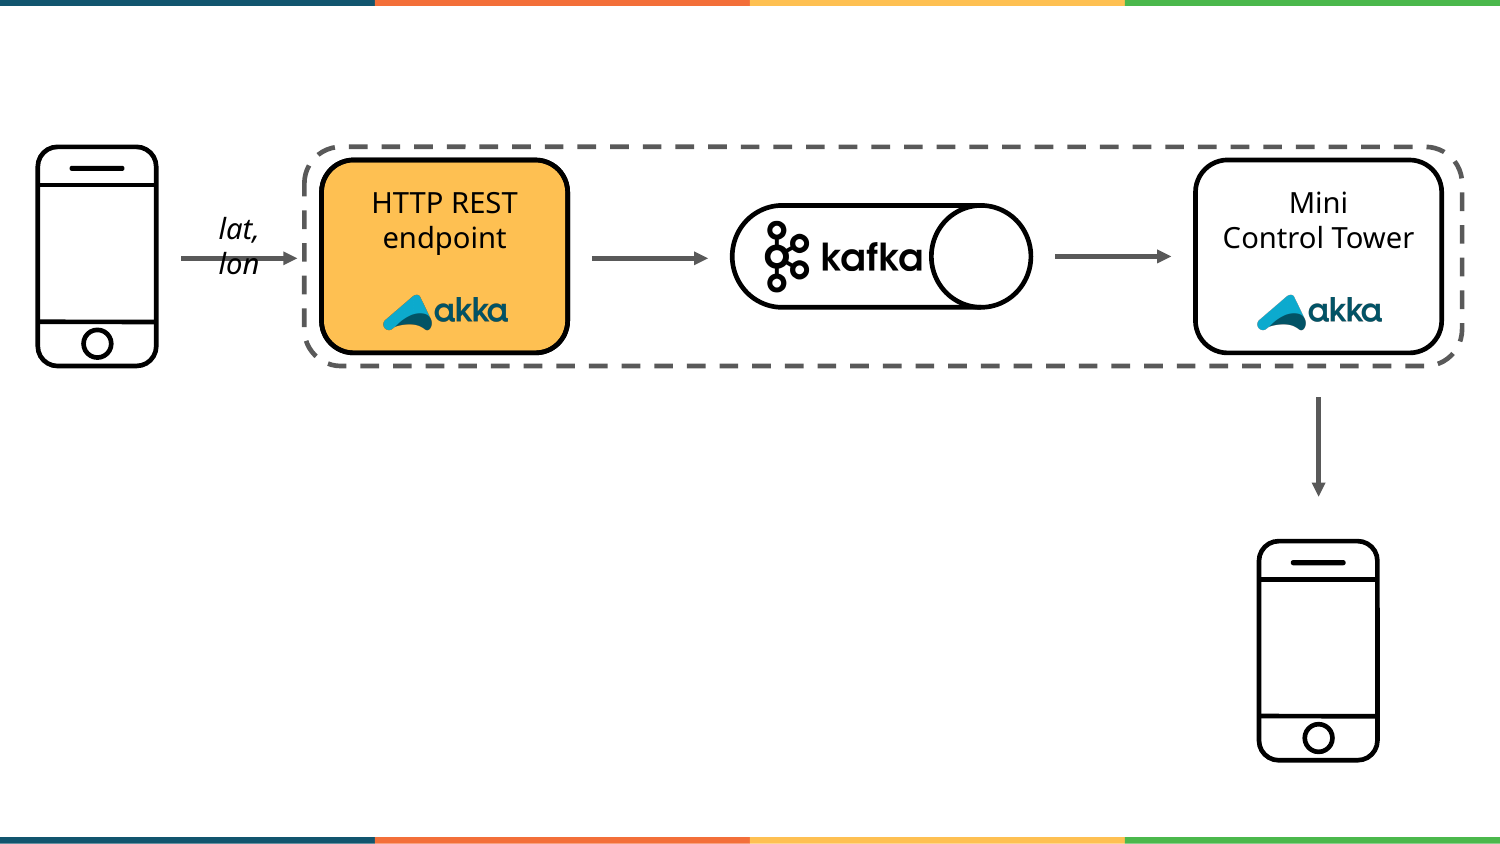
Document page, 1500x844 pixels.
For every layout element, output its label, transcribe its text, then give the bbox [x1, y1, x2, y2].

text_box lat, lon [179, 195, 299, 257]
text_box [304, 146, 1463, 367]
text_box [0, 0, 1500, 7]
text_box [732, 205, 1032, 308]
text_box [37, 146, 158, 367]
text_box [0, 836, 1500, 844]
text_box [321, 159, 568, 354]
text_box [1258, 540, 1379, 761]
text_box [1195, 159, 1442, 354]
